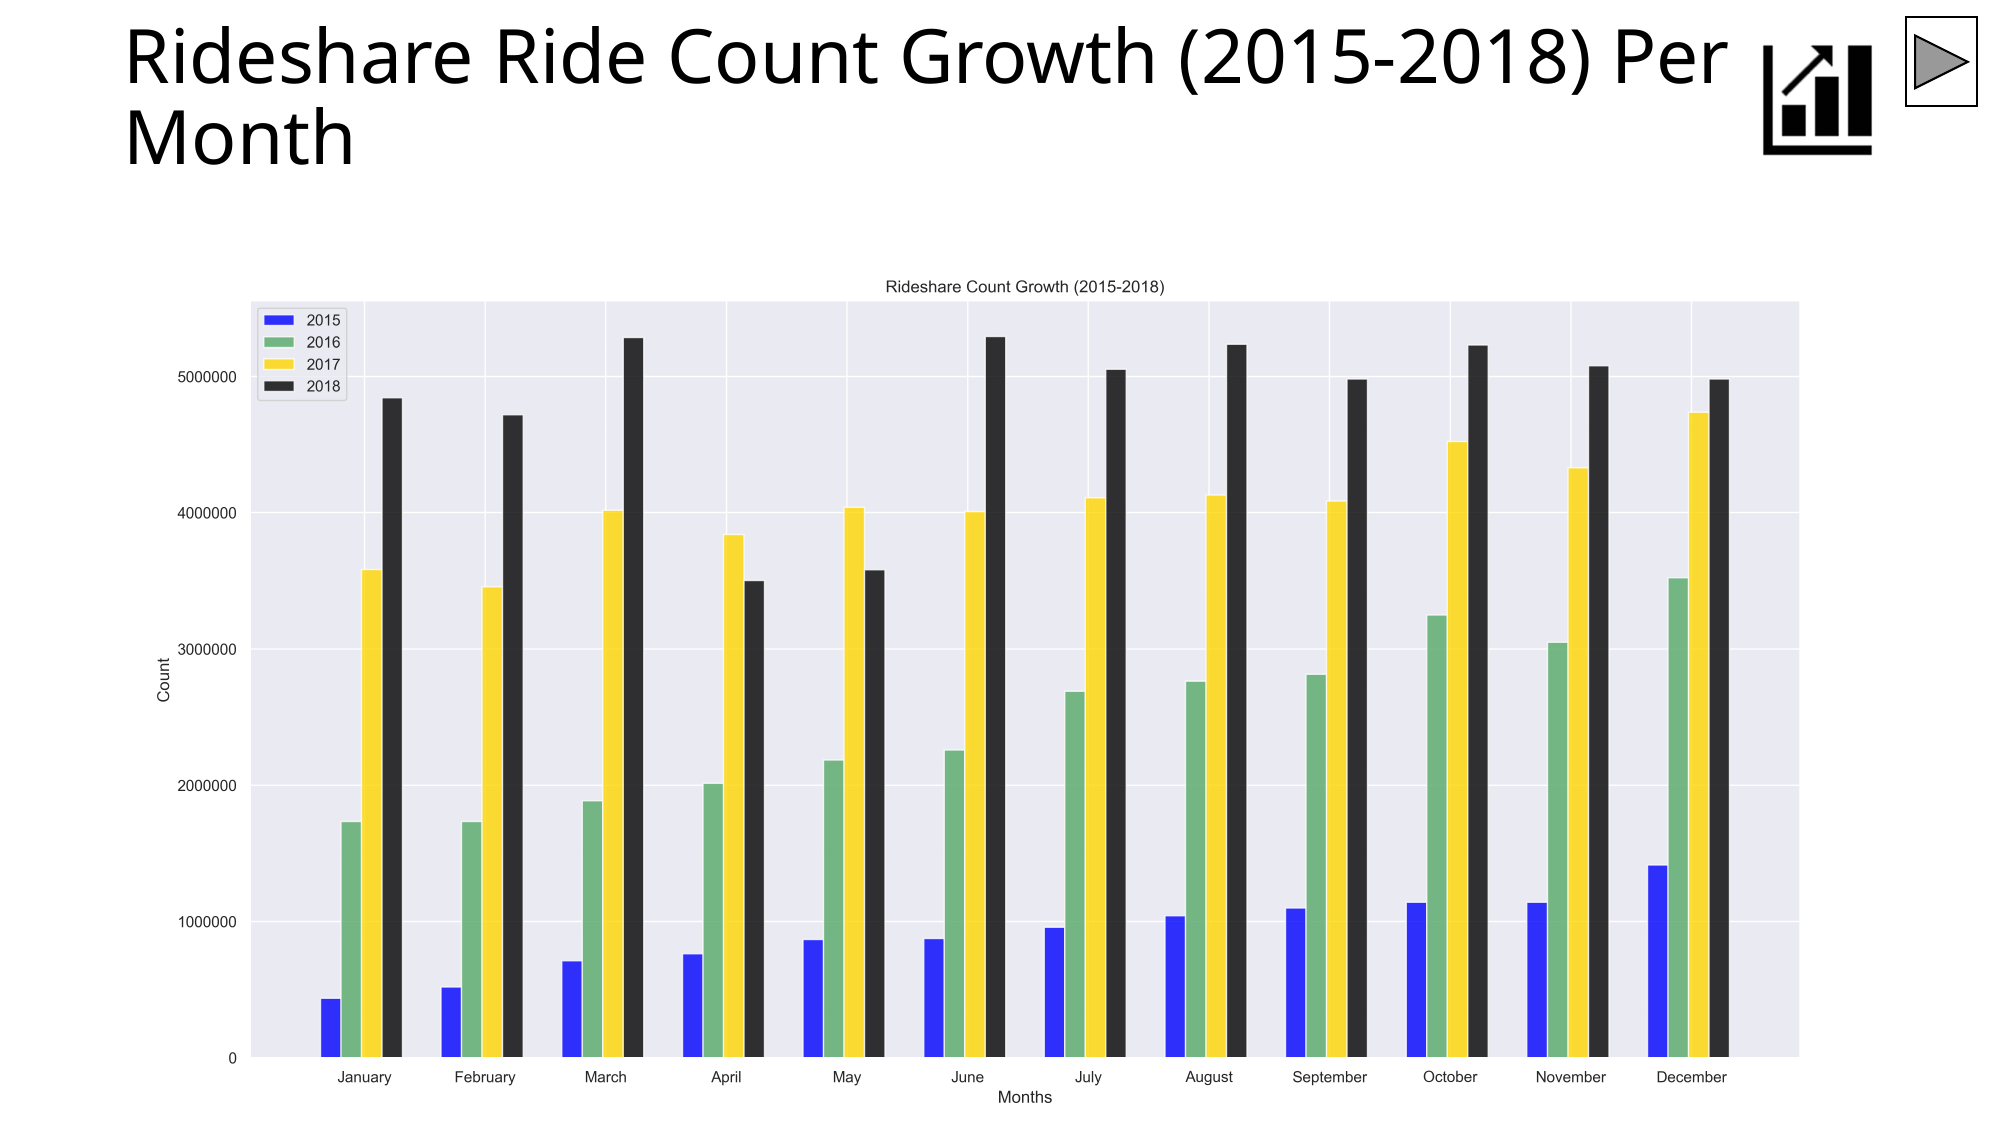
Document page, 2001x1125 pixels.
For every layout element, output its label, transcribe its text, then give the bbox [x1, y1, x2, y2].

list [0, 180, 2000, 1125]
text_box Rideshare Ride Count Growth (2015-2018) Per Month [108, 0, 1962, 180]
text_box [1905, 16, 1978, 107]
picture [1741, 25, 1892, 176]
